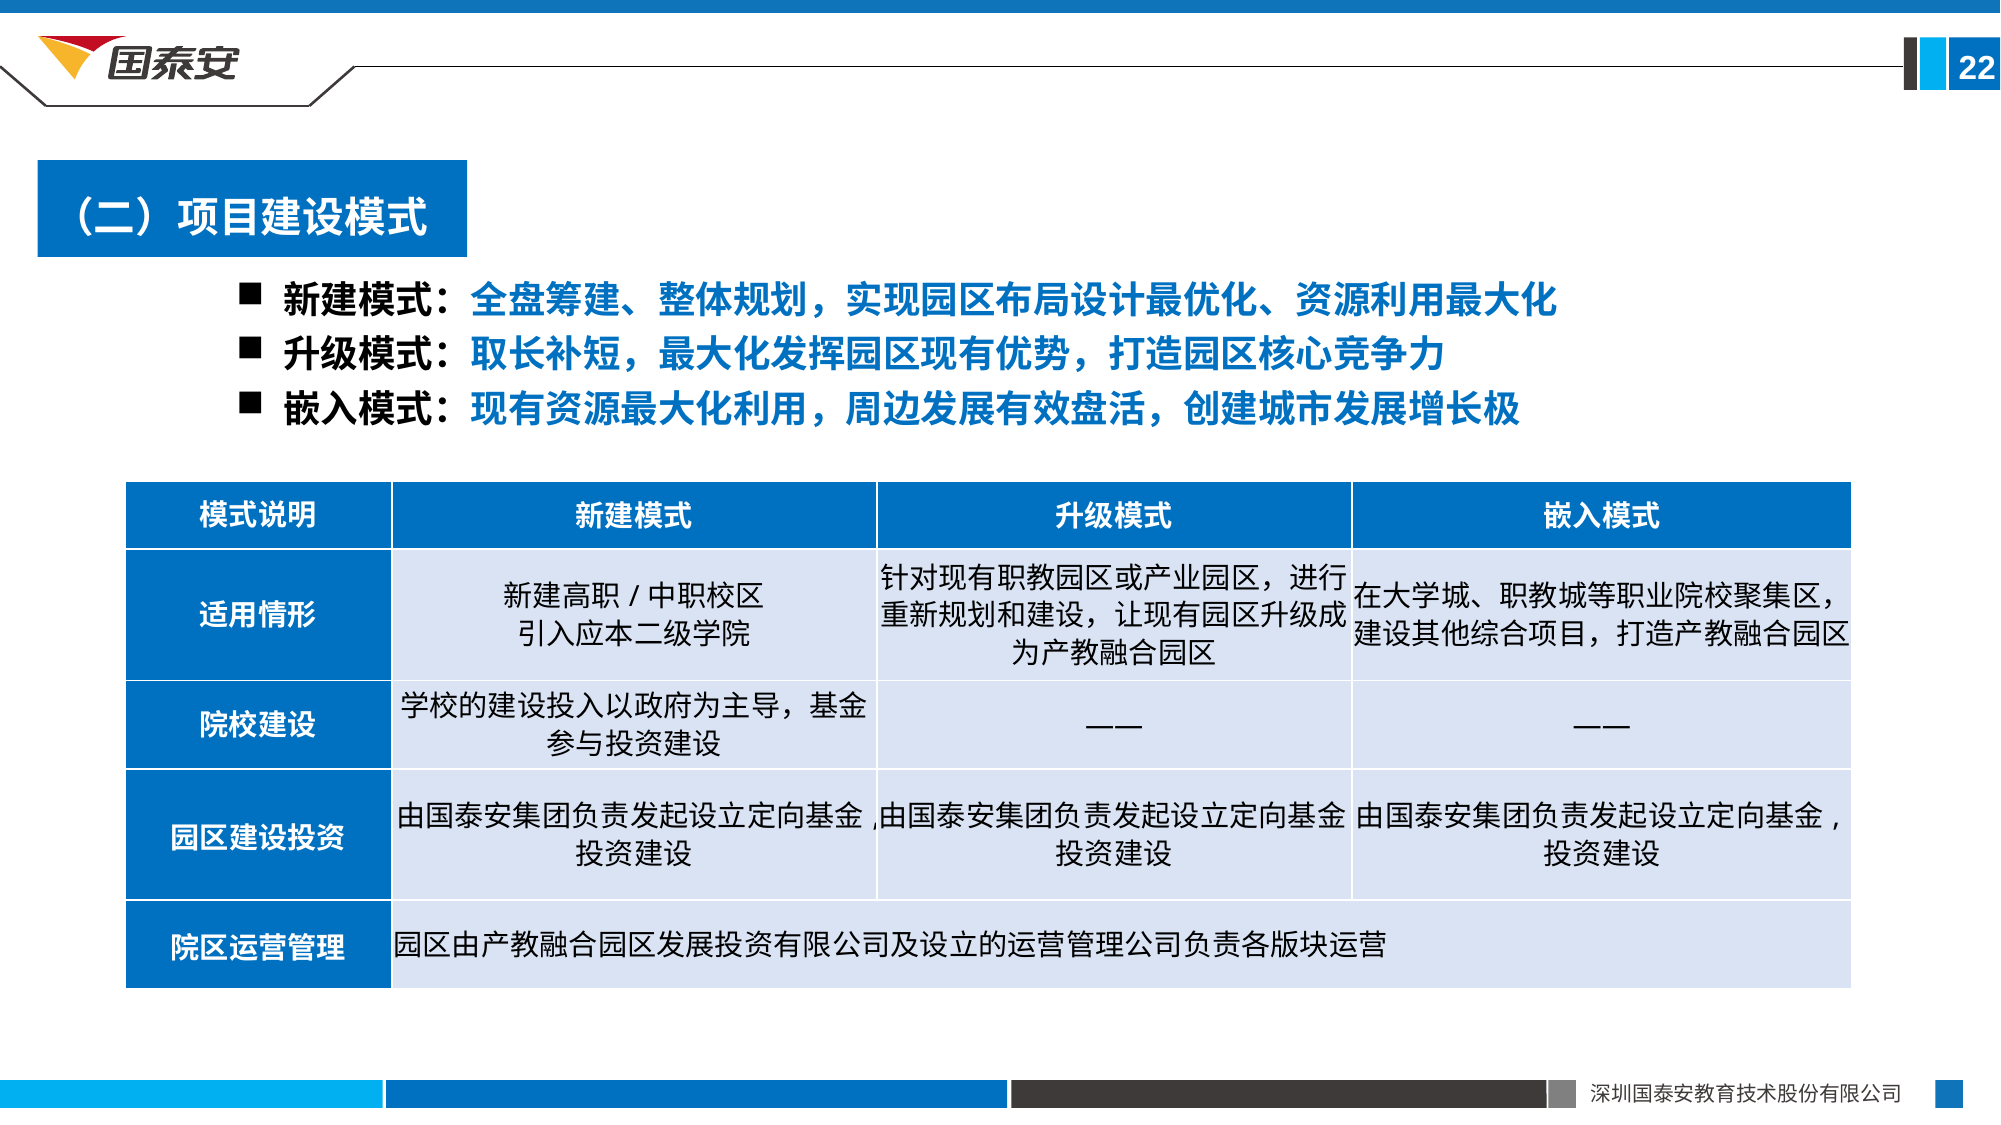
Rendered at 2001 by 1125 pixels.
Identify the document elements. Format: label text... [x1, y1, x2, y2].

table_cell 在大学城、职教城等职业院校聚集区，建设其他综合项目，打造产教融合园区 [1353, 550, 1851, 680]
table_cell 院区运营管理 [126, 901, 391, 988]
table_cell 由国泰安集团负责发起设立定向基金,投资建设 [393, 770, 876, 899]
table_cell —— [1353, 681, 1851, 768]
table_header 升级模式 [878, 482, 1351, 548]
table_header 新建模式 [393, 482, 876, 548]
table_cell 院校建设 [126, 681, 391, 768]
text_box （二）项目建设模式 [37, 160, 468, 257]
table_header 嵌入模式 [1353, 482, 1851, 548]
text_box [0, 66, 1904, 106]
table_cell 学校的建设投入以政府为主导，基金参与投资建设 [393, 681, 876, 768]
table_cell 由国泰安集团负责发起设立定向基金,投资建设 [878, 770, 1351, 899]
table_cell 针对现有职教园区或产业园区，进行重新规划和建设，让现有园区升级成为产教融合园区 [878, 550, 1351, 680]
text_box 新建模式：全盘筹建、整体规划，实现园区布局设计最优化、资源利用最大化 升级模式：取长补短，最大化发挥园区现有优势，打造园区核心竞争力 嵌入模式：现有资源最大化利用，周边发展有效盘活，创建城市发展增长极 [221, 259, 1853, 437]
table_cell 由国泰安集团负责发起设立定向基金,投资建设 [1353, 770, 1851, 899]
table_cell 园区由产教融合园区发展投资有限公司及设立的运营管理公司负责各版块运营 [393, 901, 1851, 988]
table_header 模式说明 [126, 482, 391, 548]
table_cell 新建高职/中职校区 引入应本二级学院 [393, 550, 876, 680]
table_cell 适用情形 [126, 550, 391, 680]
table_cell —— [878, 681, 1351, 768]
text_box 22 [1944, 38, 2000, 94]
table_cell 园区建设投资 [126, 770, 391, 899]
